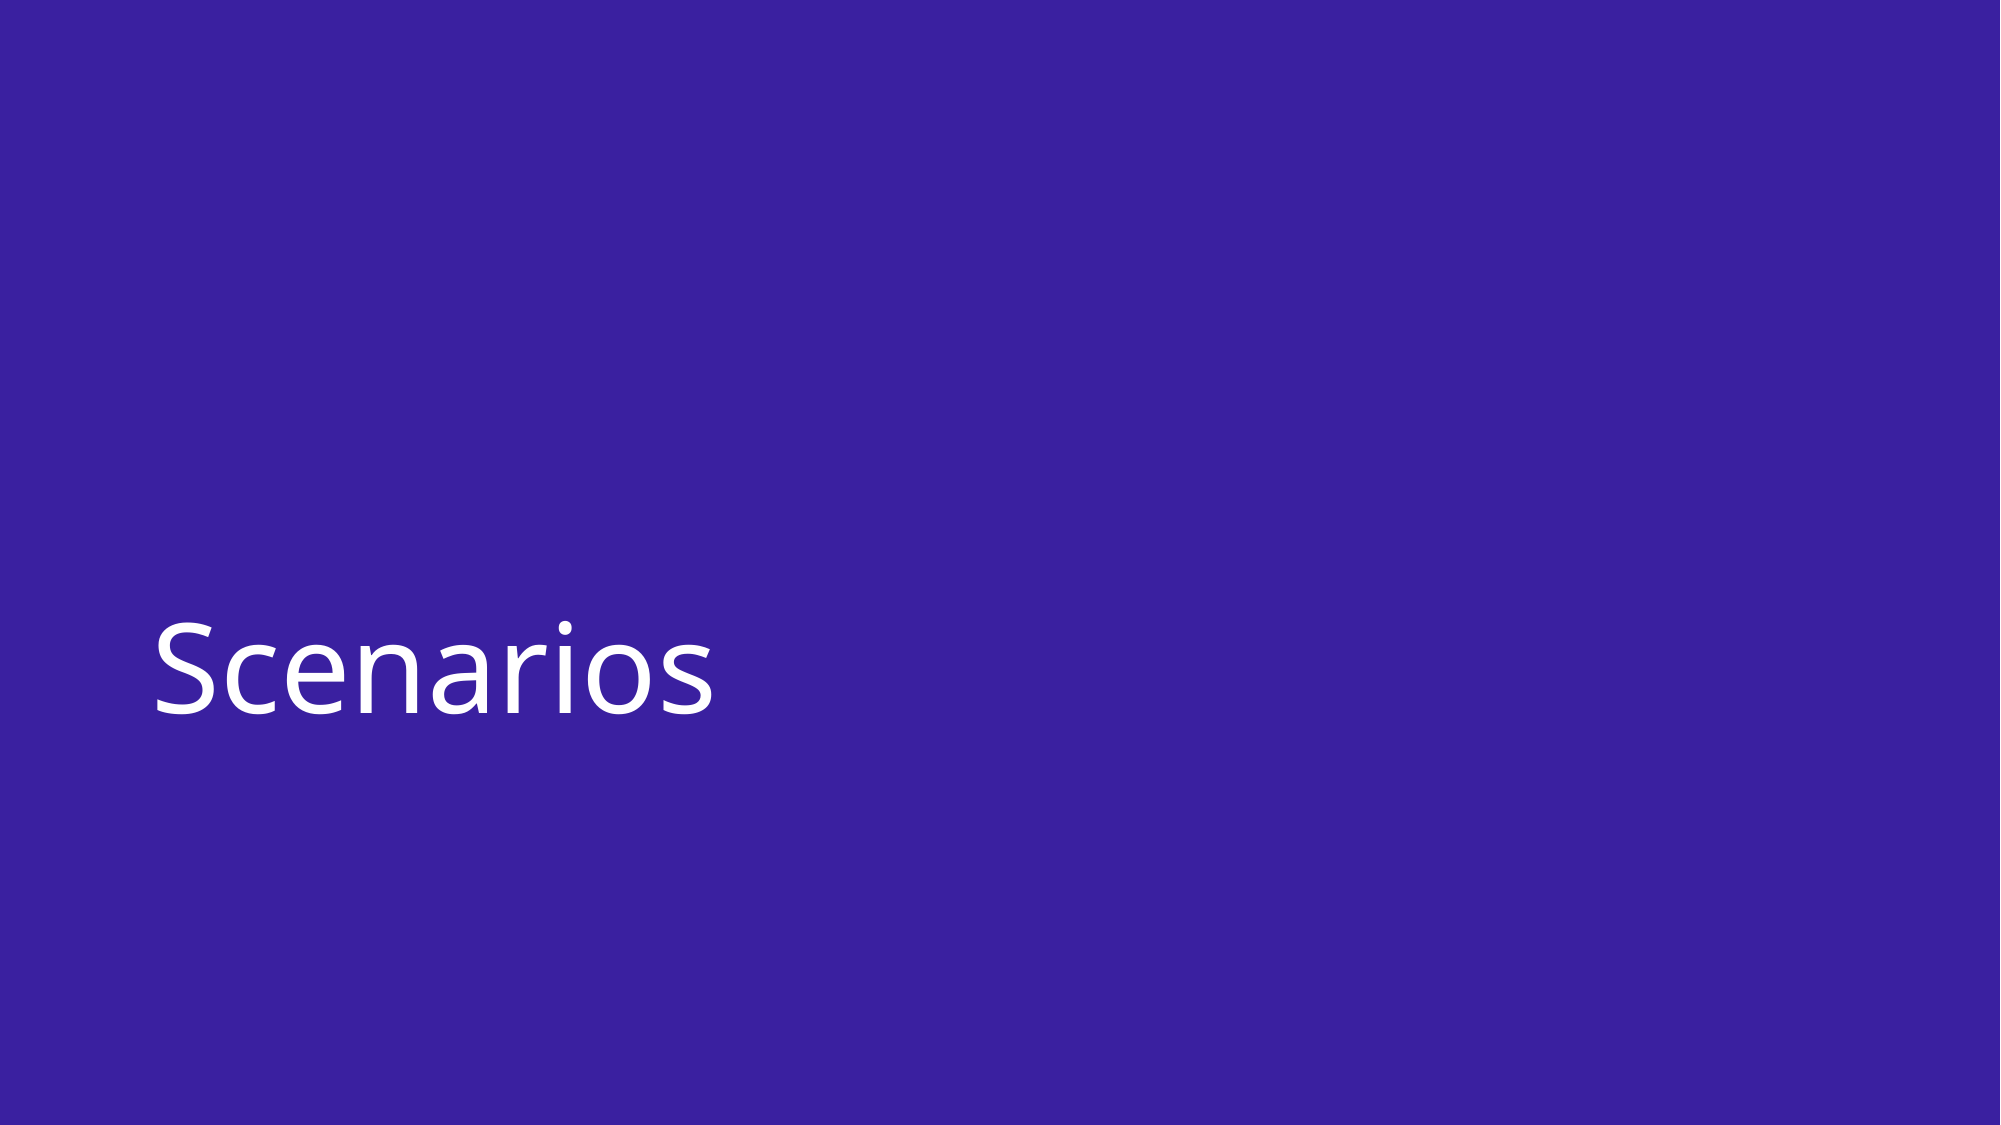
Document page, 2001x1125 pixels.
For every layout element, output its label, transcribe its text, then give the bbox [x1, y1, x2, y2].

title Scenarios [136, 280, 1862, 749]
